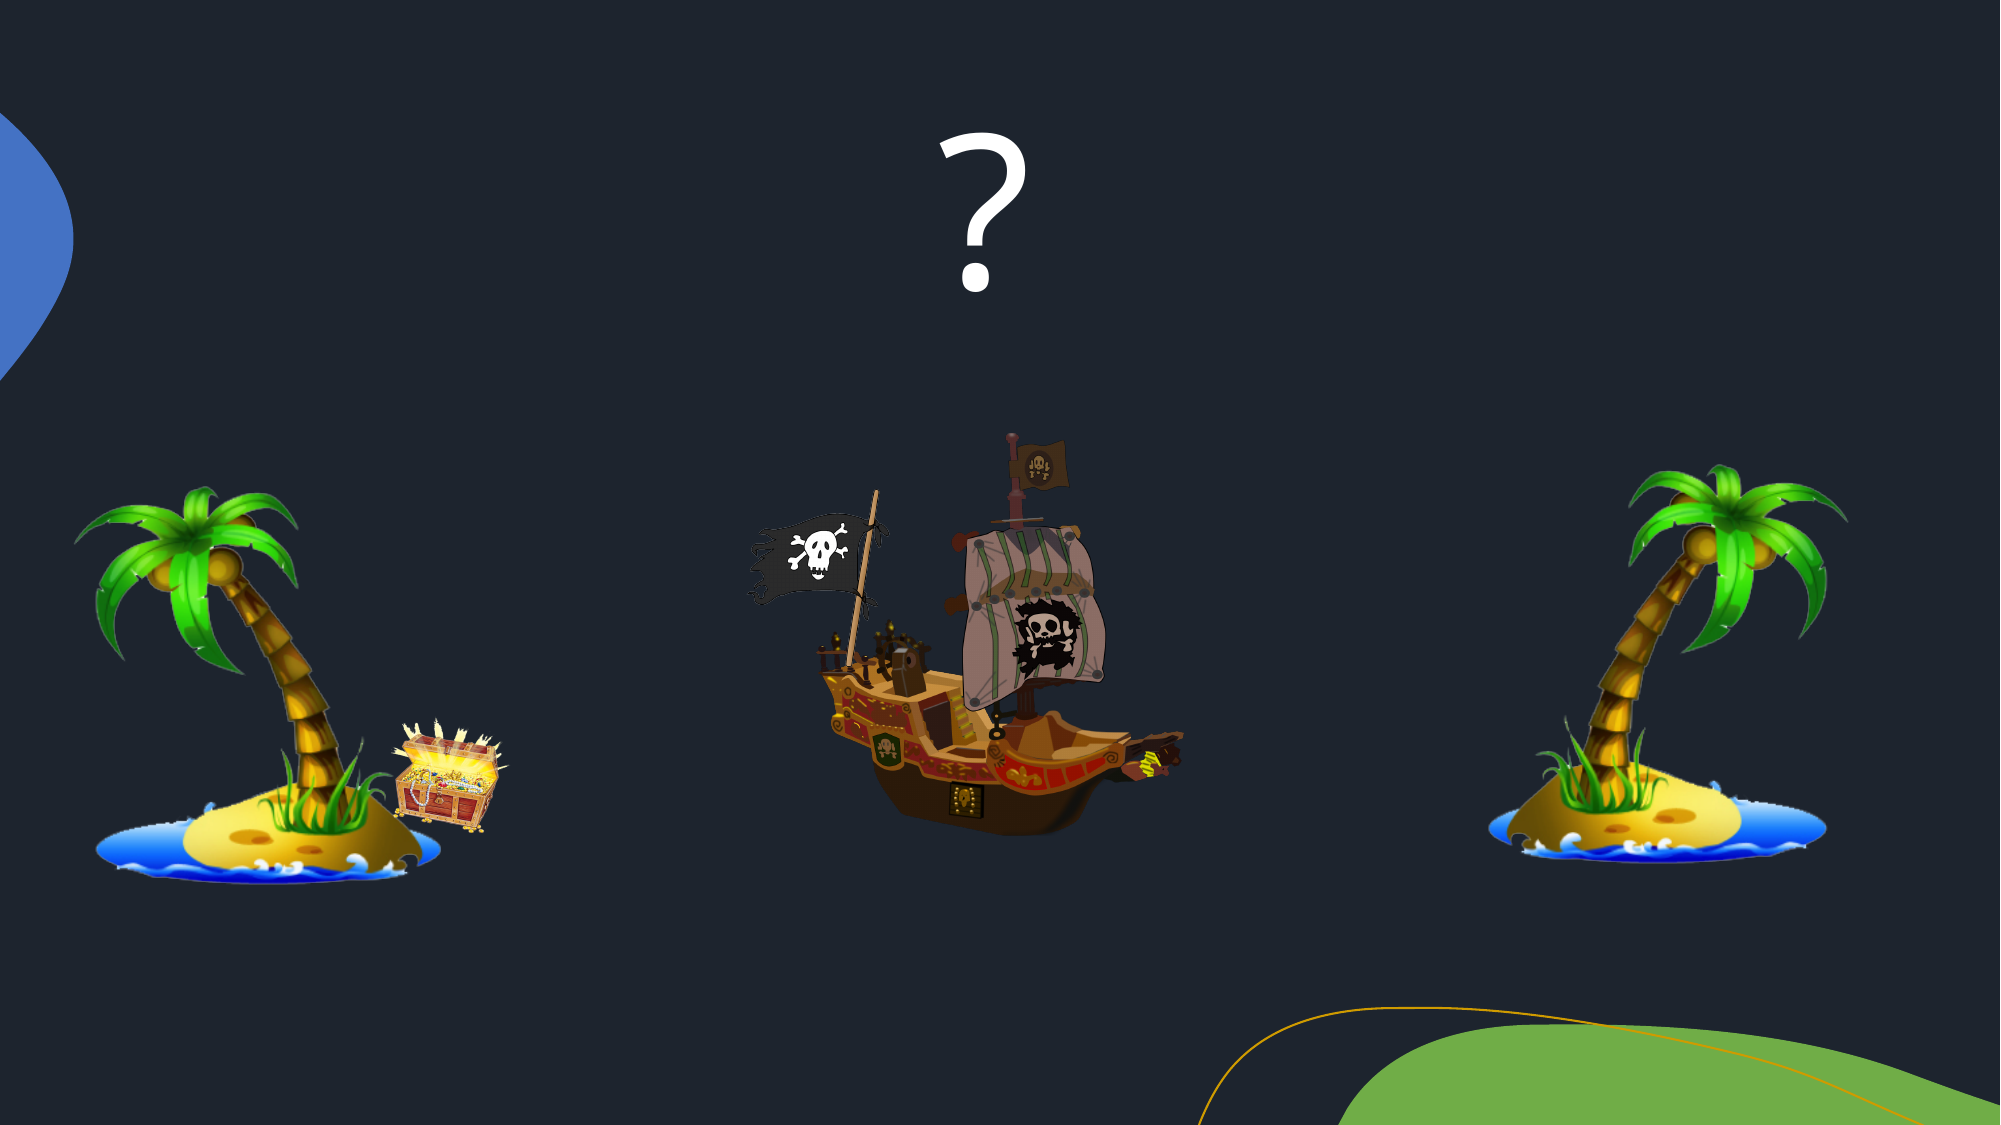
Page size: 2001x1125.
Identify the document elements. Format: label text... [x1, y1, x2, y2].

title ? [841, 94, 1129, 345]
picture [388, 717, 516, 836]
picture [737, 433, 1184, 836]
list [46, 484, 450, 887]
picture [1481, 462, 1876, 866]
